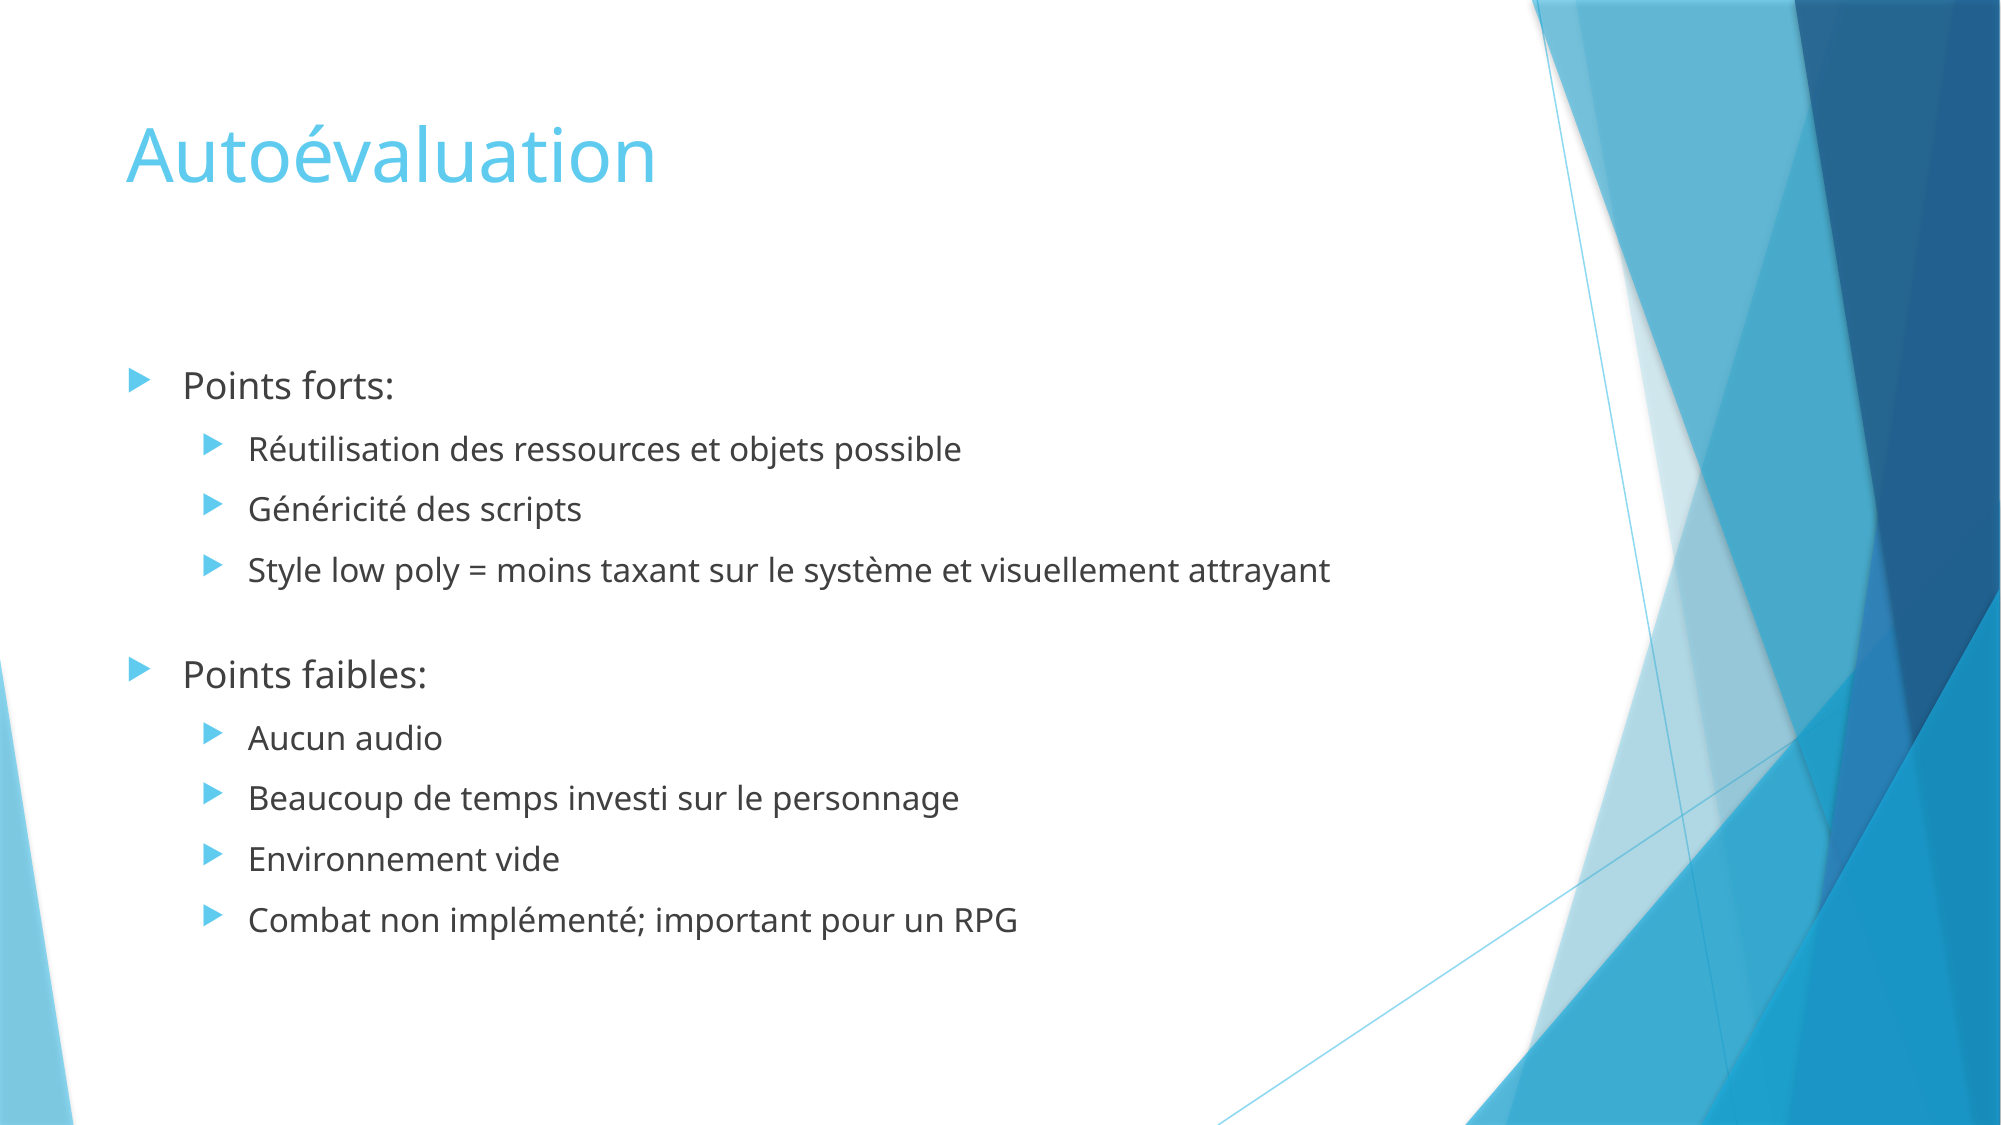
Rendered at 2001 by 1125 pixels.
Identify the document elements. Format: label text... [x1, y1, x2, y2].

text_box Points faibles: Aucun audio Beaucoup de temps investi sur le personnage Environnement vide Combat non implémenté; important pour un RPG [111, 643, 1522, 1007]
title Autoévaluation [111, 99, 1522, 317]
list Points forts: Réutilisation des ressources et objets possible Généricité des scripts Style low poly = moins taxant sur le système et visuellement attrayant [111, 354, 1522, 606]
